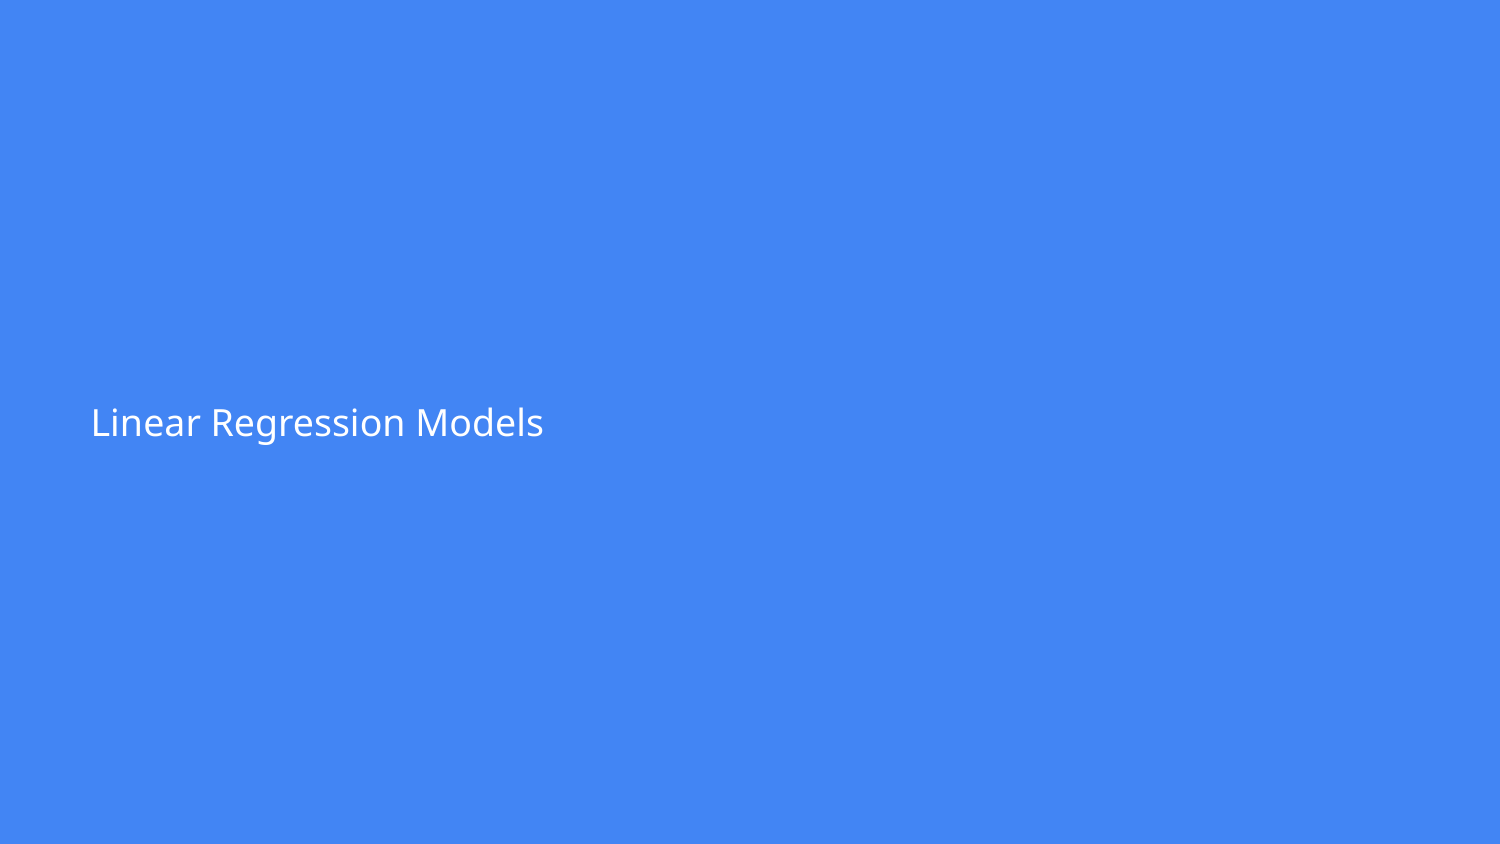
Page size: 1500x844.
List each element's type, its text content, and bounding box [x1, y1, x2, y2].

title Linear Regression Models [75, 338, 1425, 505]
